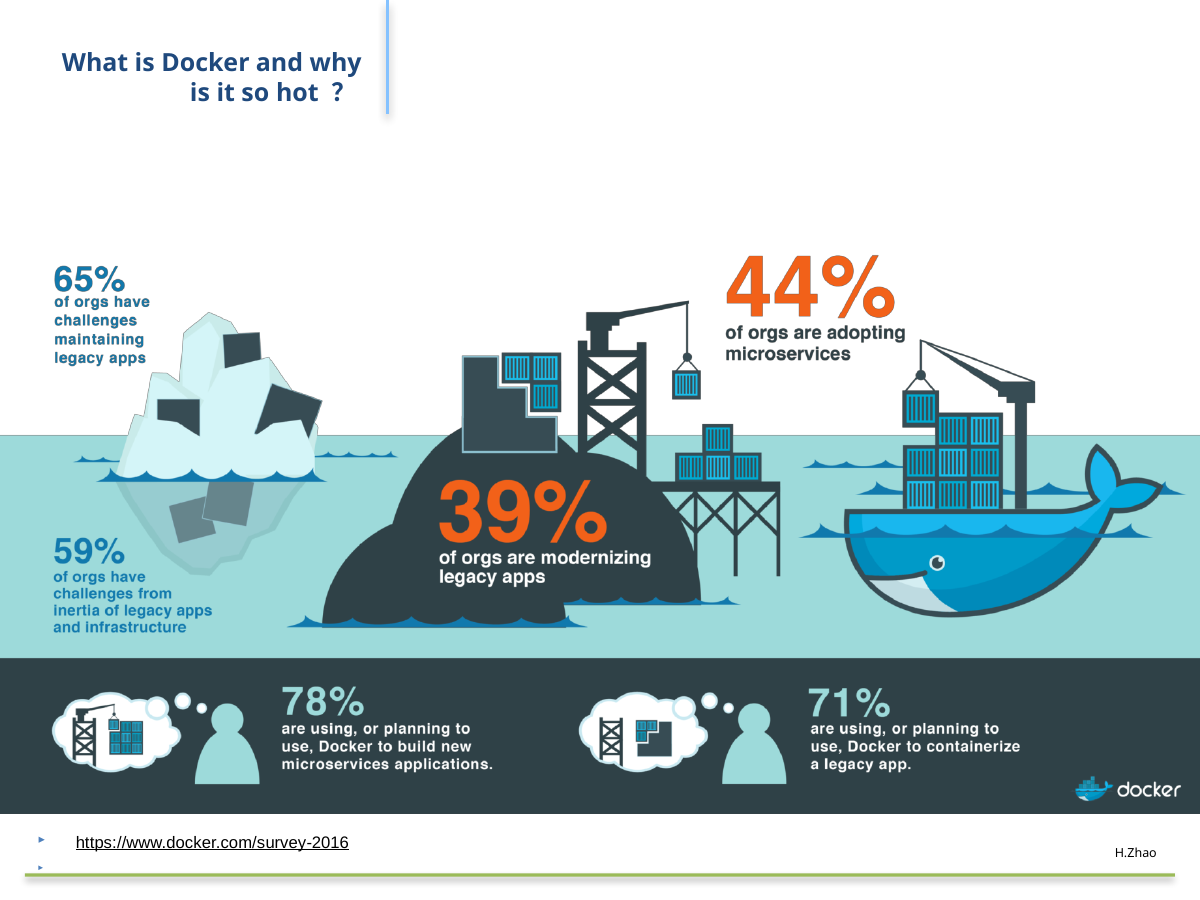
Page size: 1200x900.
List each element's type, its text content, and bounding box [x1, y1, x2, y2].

title What is Docker and why is it so hot ？ [24, 12, 375, 113]
list https://www.docker.com/survey-2016 [24, 827, 1175, 863]
picture [0, 224, 1200, 814]
